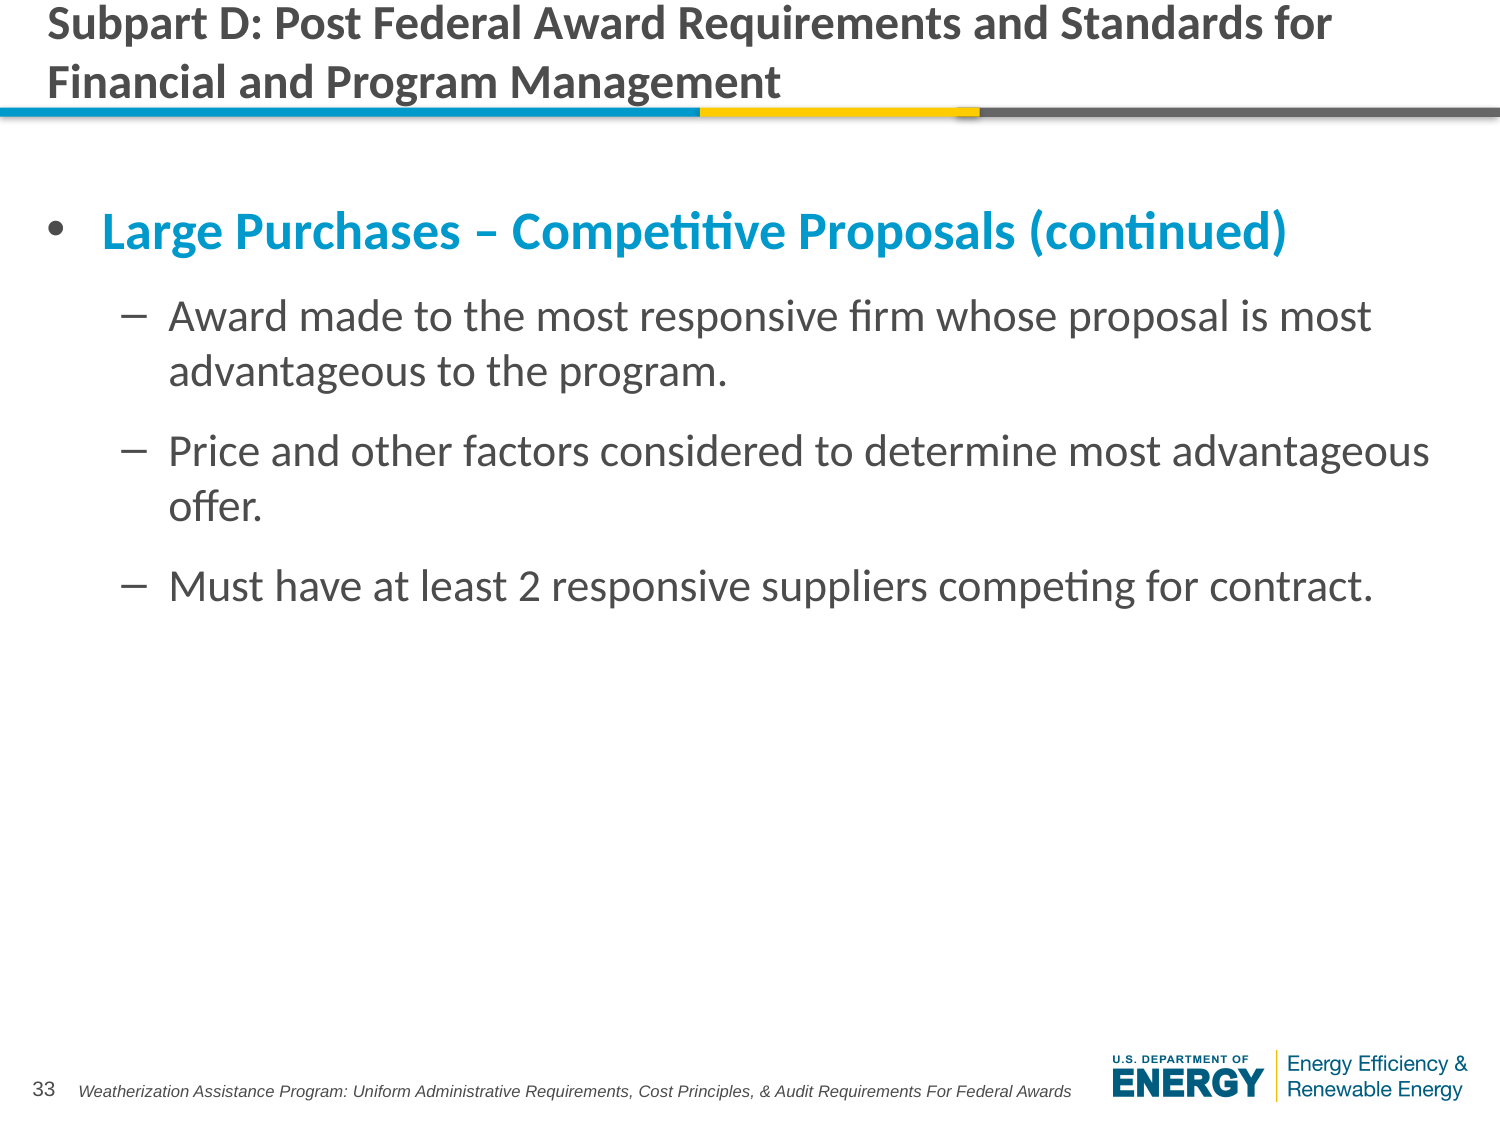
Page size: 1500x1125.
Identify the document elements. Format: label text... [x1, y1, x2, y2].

list Large Purchases – Competitive Proposals (continued) Award made to the most responsive firm whose proposal is most advantageous to the program. Price and other factors considered to determine most advantageous offer. Must have at least 2 responsive suppliers competing for contract. [31, 187, 1464, 1041]
title Subpart D: Post Federal Award Requirements and Standards for Financial and Program Management [32, 0, 1464, 117]
picture [1113, 1050, 1468, 1102]
